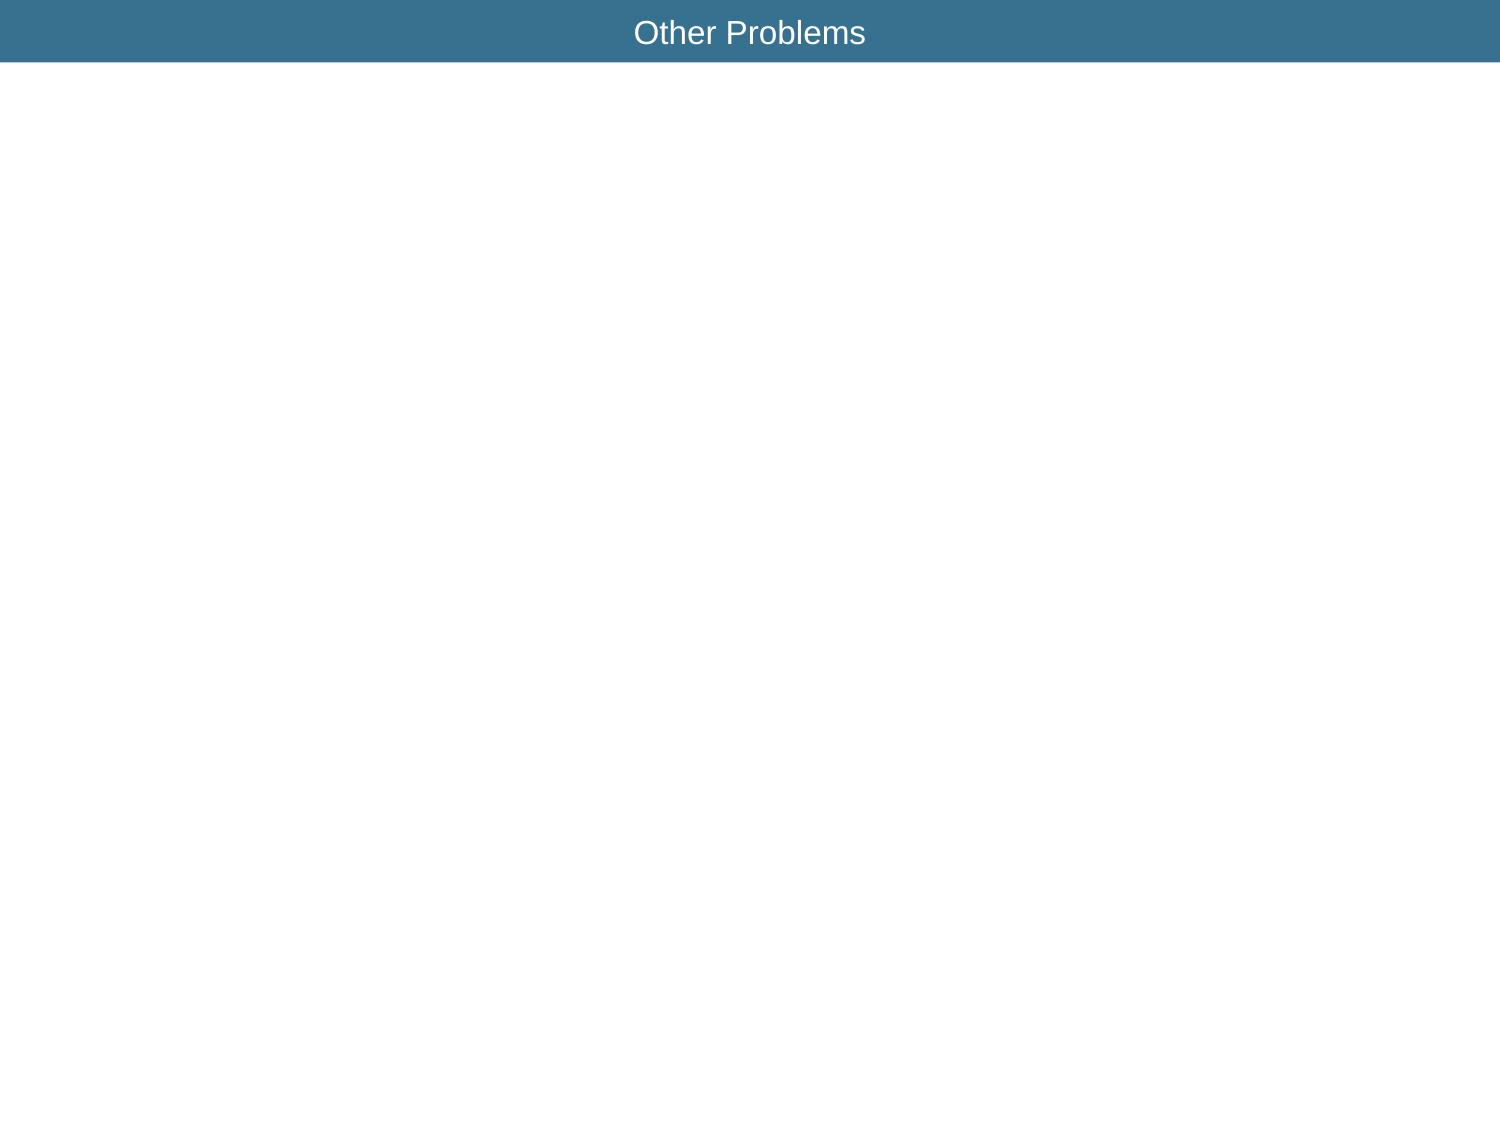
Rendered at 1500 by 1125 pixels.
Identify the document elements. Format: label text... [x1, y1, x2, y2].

title Other Problems [0, 0, 1500, 63]
